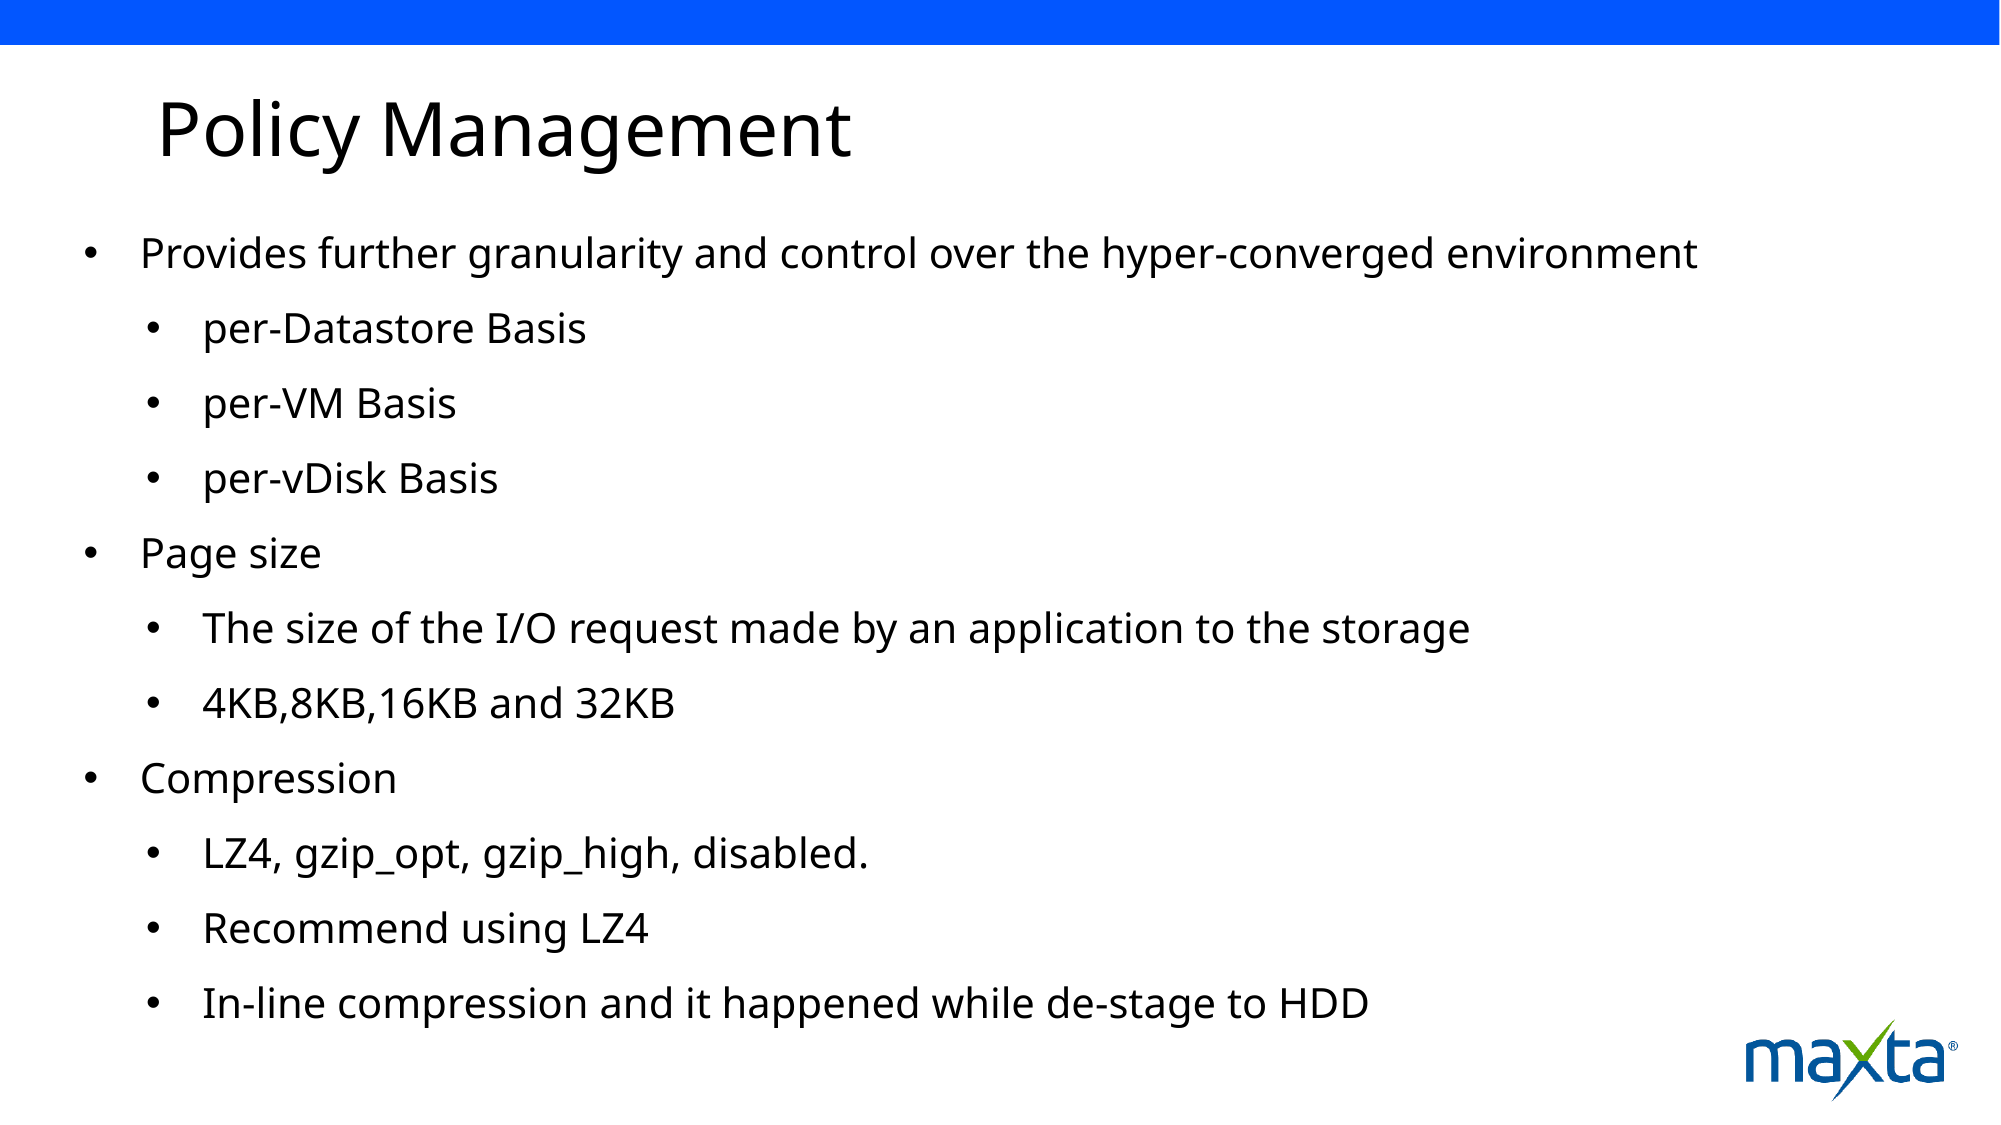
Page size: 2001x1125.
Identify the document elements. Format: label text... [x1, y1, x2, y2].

picture [1741, 1035, 1961, 1103]
title Policy Management [142, 60, 1858, 194]
text_box Provides further granularity and control over the hyper-converged environment per-Datastore Basis per-VM Basis per-vDisk Basis Page size The size of the I/O request made by an application to the storage 4KB,8KB,16KB and 32KB Compression LZ4, gzip_opt, gzip_high, disabled. Recommend using LZ4 In-line compression and it happened while de-stage to HDD [76, 194, 1970, 1035]
